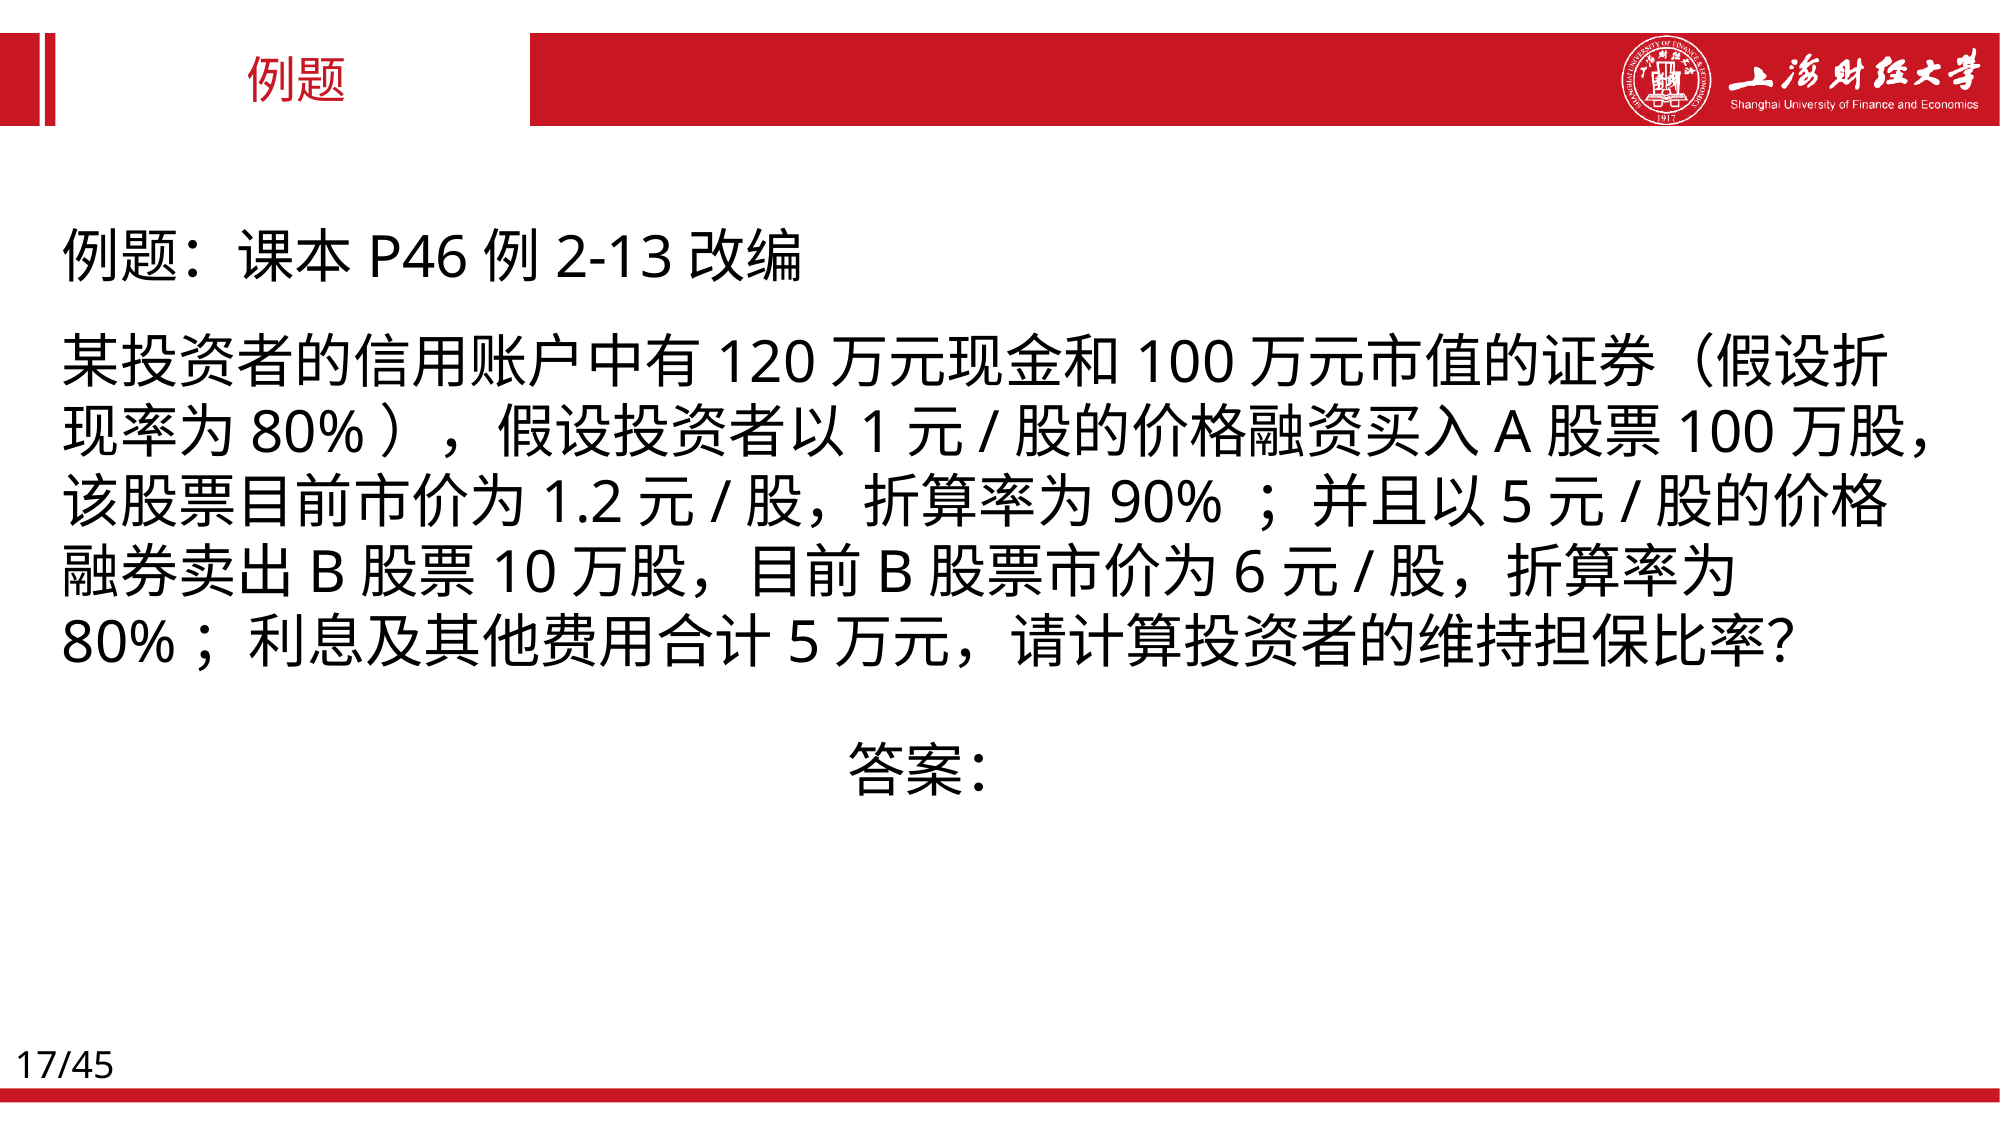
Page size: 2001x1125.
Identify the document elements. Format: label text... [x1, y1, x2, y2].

picture [1595, 0, 2000, 172]
text_box 例题 [232, 41, 362, 116]
text_box 例题：课本P46例2-13改编 某投资者的信用账户中有120万元现金和100万元市值的证券（假设折现率为80%），假设投资者以1元/股的价格融资买入A股票100万股，该股票目前市价为1.2元/股，折算率为90% ；并且以5元/股的价格融券卖出B股票10万股，目前B股票市价为6元/股，折算率为80%；利息及其他费用合计5万元，请计算投资者的维持担保比率？ [47, 211, 1953, 682]
